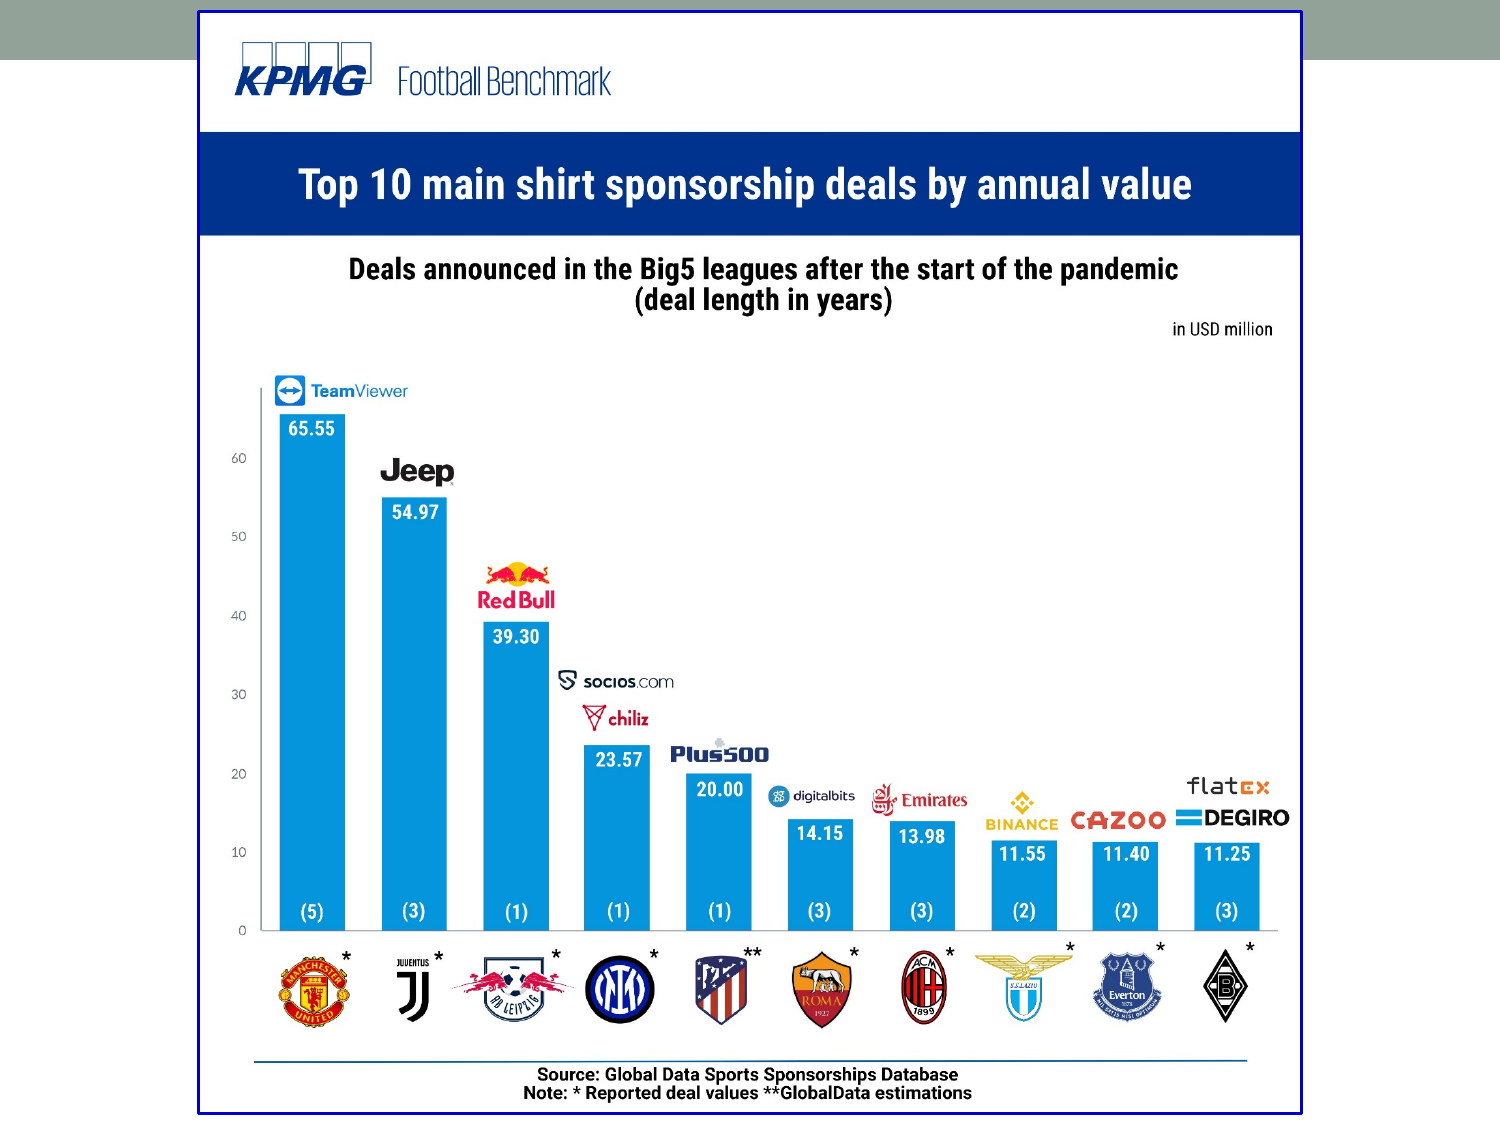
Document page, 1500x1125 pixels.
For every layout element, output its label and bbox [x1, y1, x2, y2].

picture [199, 12, 1301, 1113]
